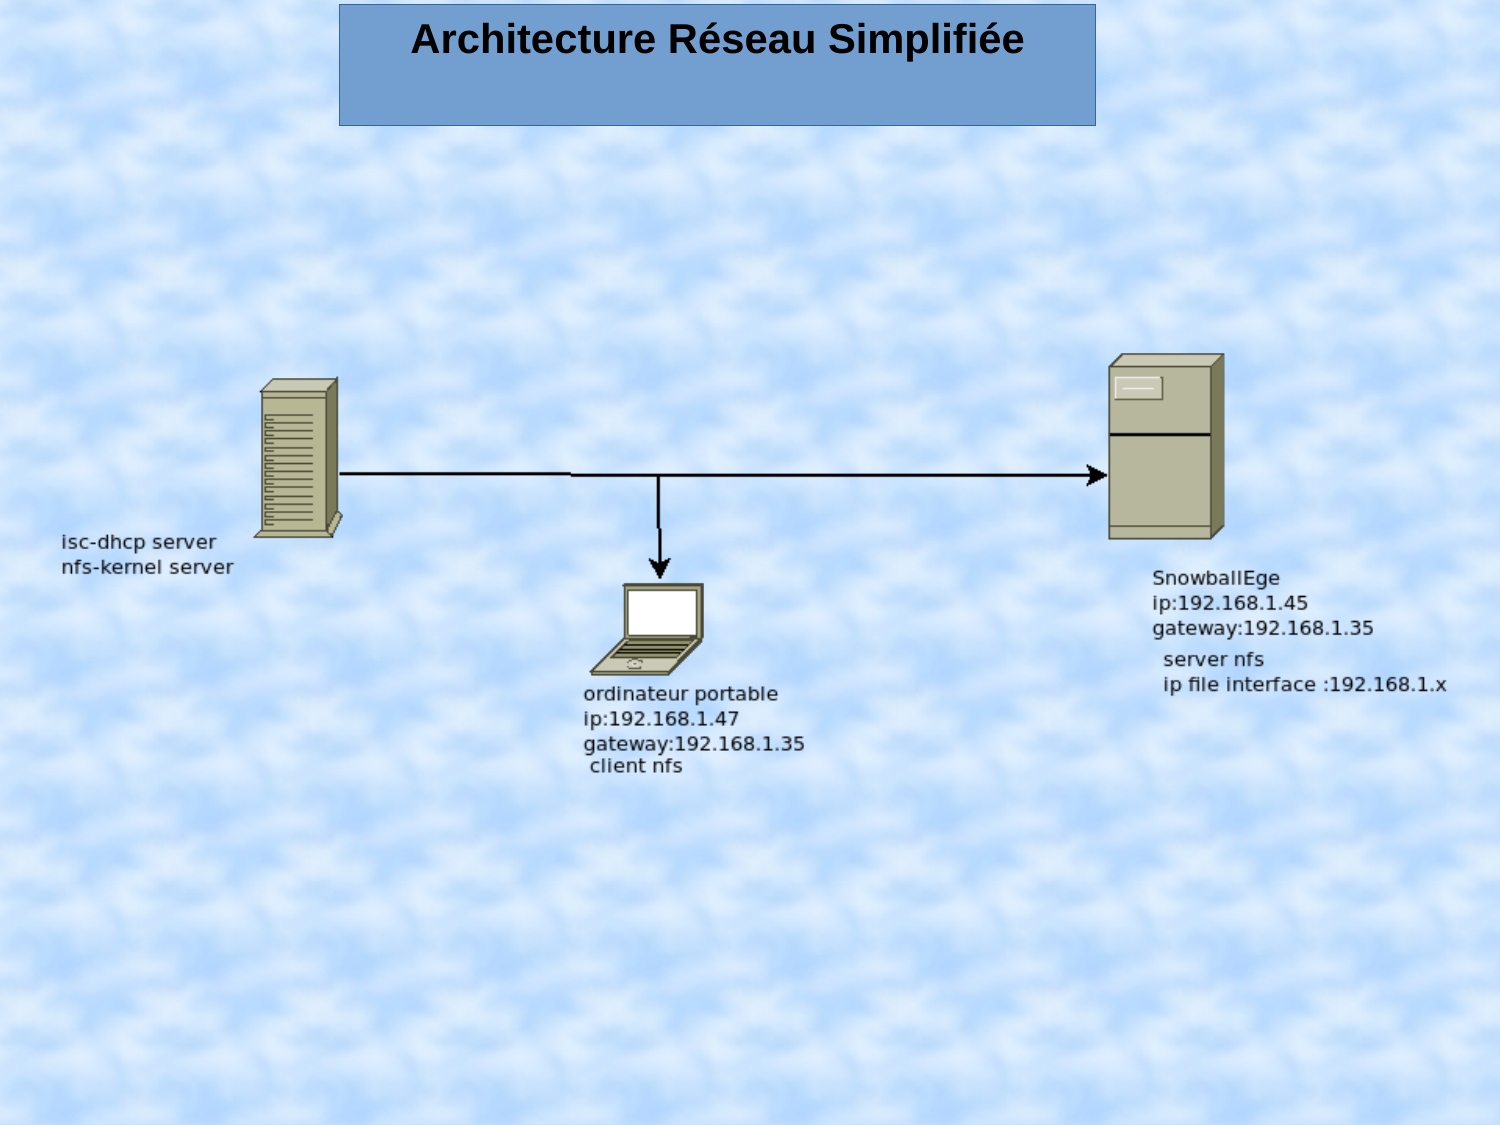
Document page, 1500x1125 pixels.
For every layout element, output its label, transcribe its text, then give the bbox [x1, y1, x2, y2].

text_box Architecture Réseau Simplifiée [339, 4, 1096, 126]
picture [0, 0, 1500, 1125]
